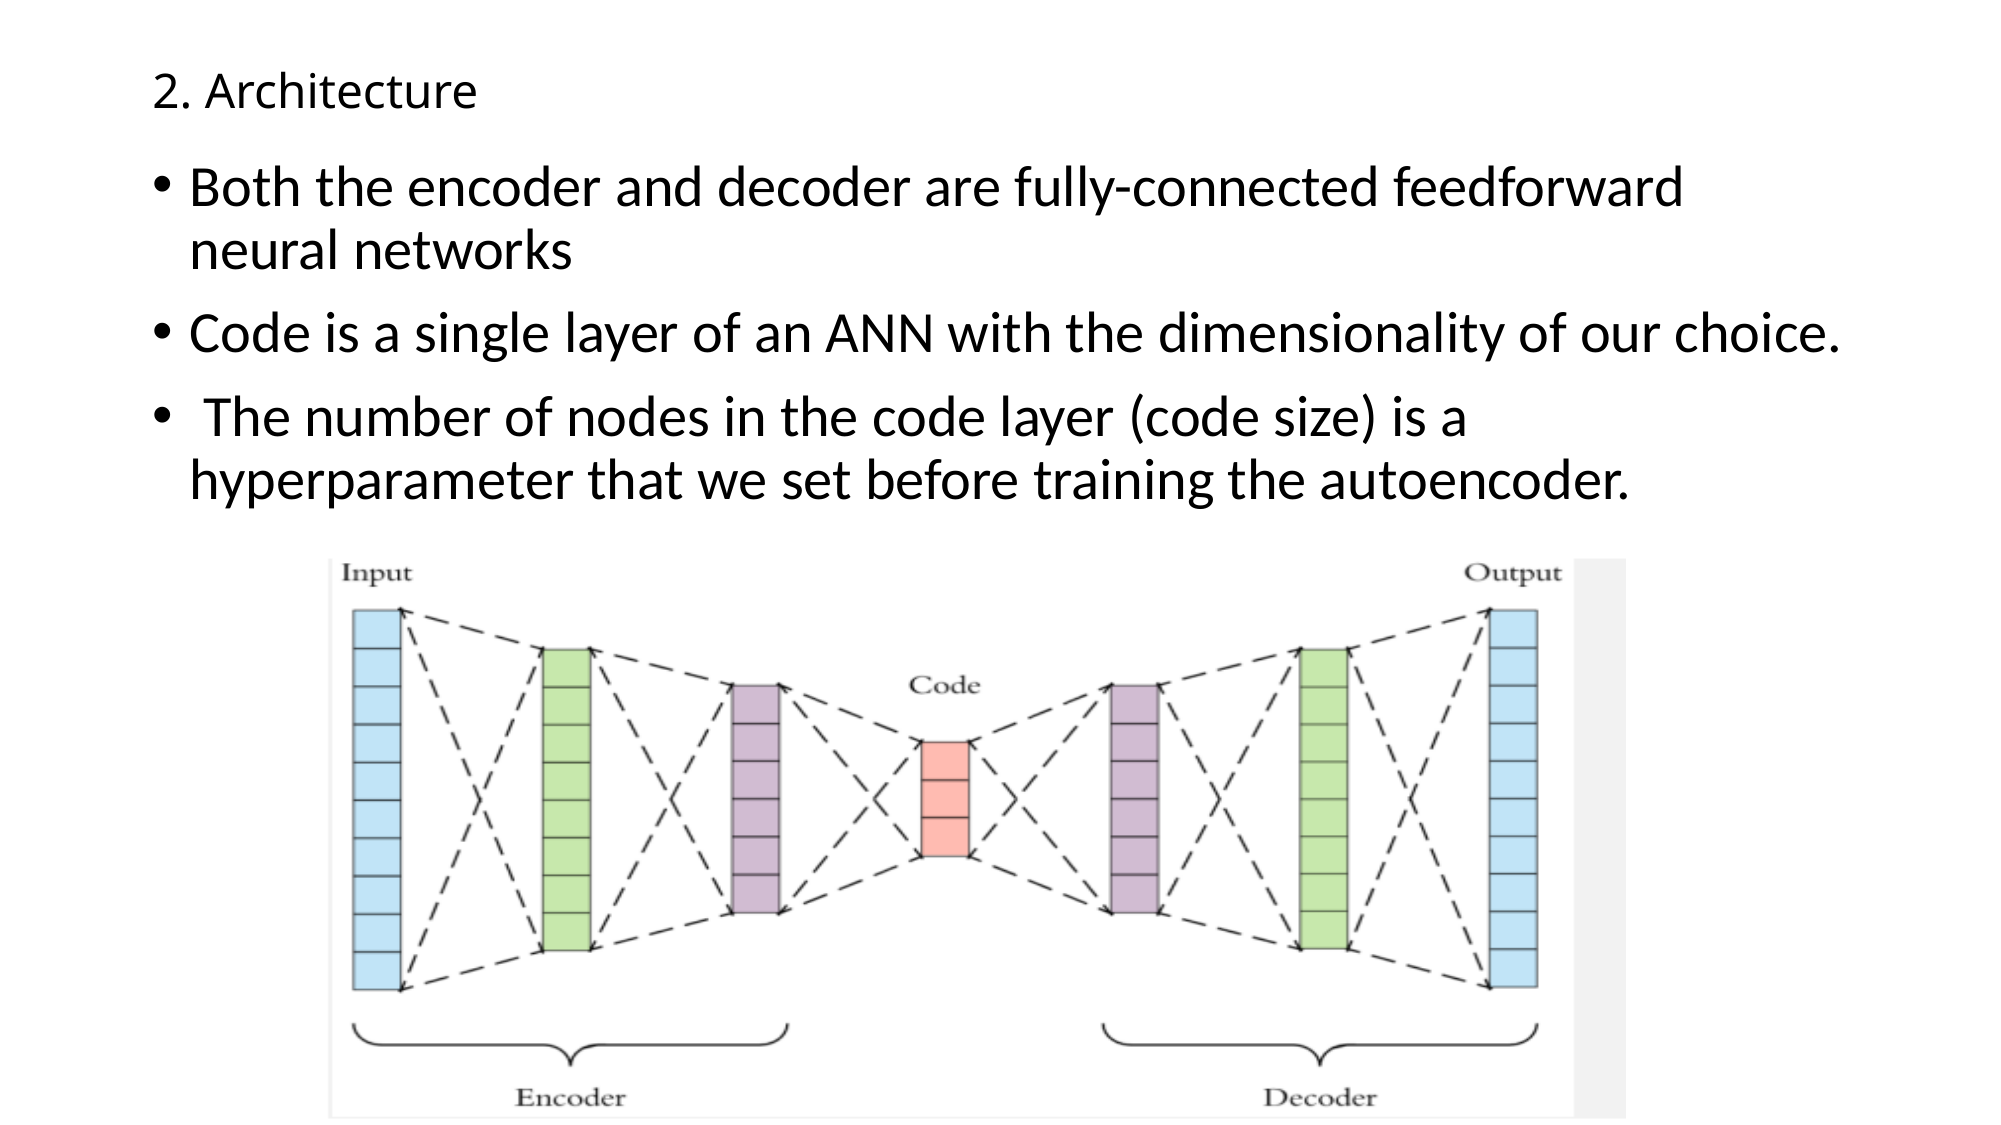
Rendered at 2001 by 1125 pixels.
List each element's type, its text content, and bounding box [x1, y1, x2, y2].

picture [303, 512, 1626, 1125]
list Both the encoder and decoder are fully-connected feedforward neural networks Code is a single layer of an ANN with the dimensionality of our choice. The number of nodes in the code layer (code size) is a hyperparameter that we set before training the autoencoder. [137, 148, 1863, 1014]
title 2. Architecture [137, 59, 1863, 127]
